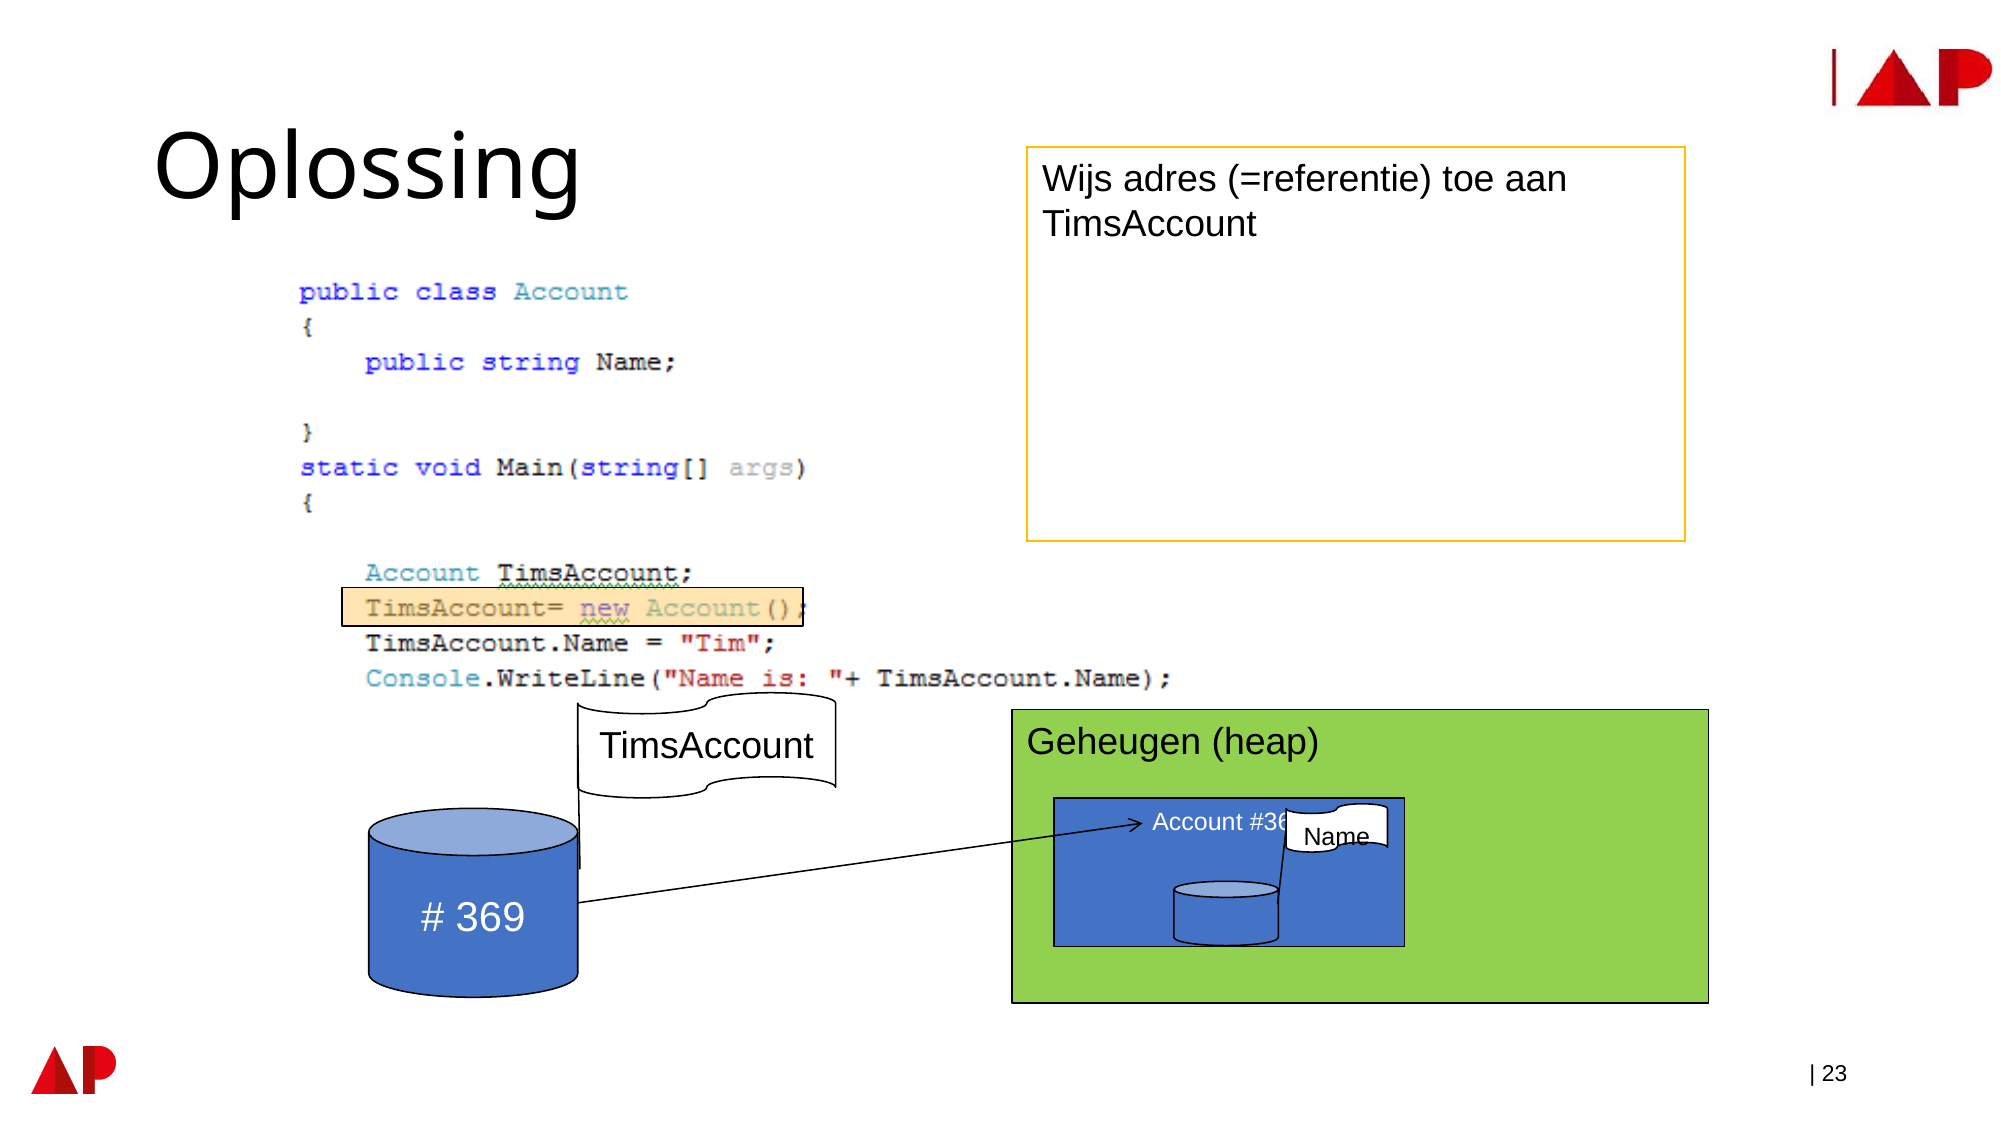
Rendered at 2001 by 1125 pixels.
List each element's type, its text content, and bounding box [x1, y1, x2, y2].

text_box Name [1286, 803, 1388, 853]
picture [1824, 0, 2000, 142]
slide_number | 23 [1412, 1042, 1863, 1103]
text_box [577, 823, 1143, 903]
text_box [368, 692, 836, 998]
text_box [1243, 861, 1320, 871]
text_box [1173, 881, 1279, 946]
text_box Wijs adres (=referentie) toe aan TimsAccount [1026, 146, 1686, 542]
picture [31, 1046, 116, 1094]
text_box Account #369 [1053, 797, 1405, 947]
picture [269, 265, 1191, 726]
title Oplossing [137, 59, 1863, 278]
text_box Geheugen (heap) [1011, 709, 1709, 1003]
